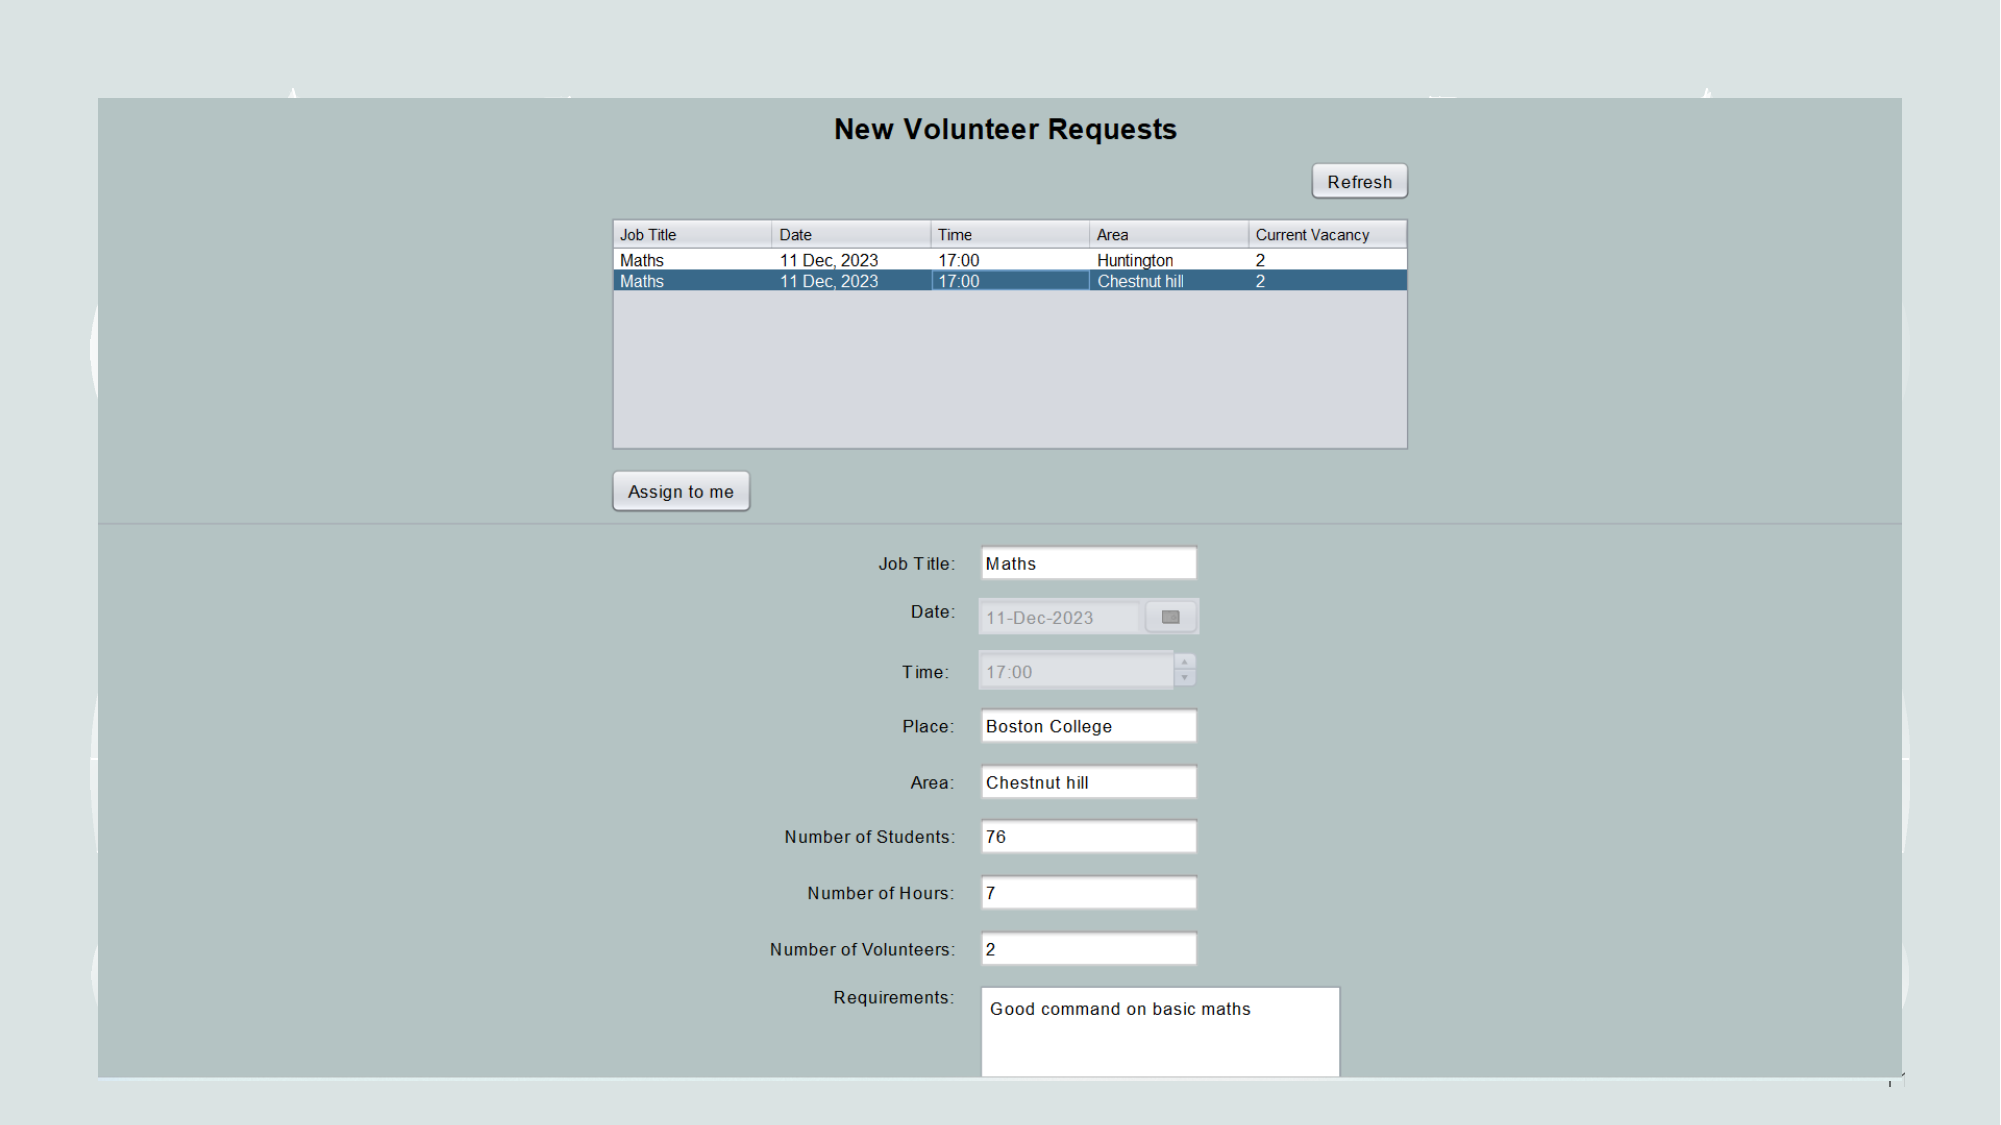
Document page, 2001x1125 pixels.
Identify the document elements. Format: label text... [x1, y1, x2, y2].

picture [97, 98, 1903, 1081]
slide_number 11 [1637, 1042, 1927, 1119]
